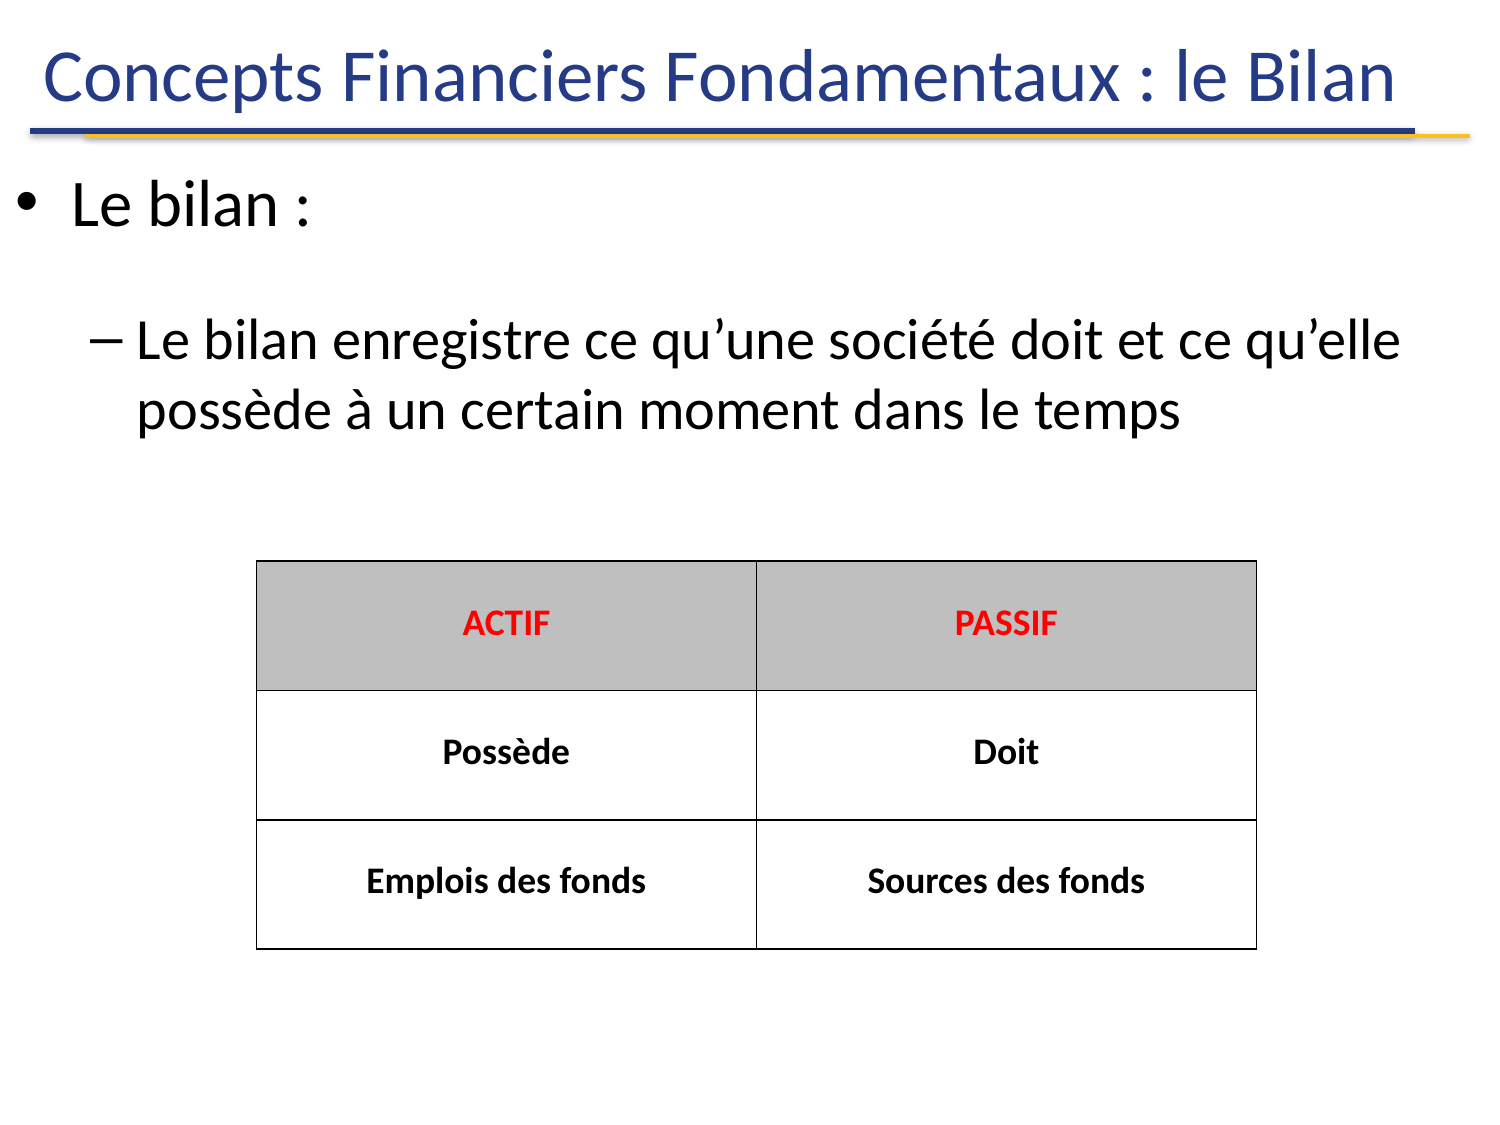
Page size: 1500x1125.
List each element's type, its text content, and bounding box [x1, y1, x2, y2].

table_header ACTIF [257, 562, 756, 690]
table_cell Doit [757, 691, 1256, 819]
table_cell Possède [257, 691, 756, 819]
title Concepts Financiers Fondamentaux : le Bilan [0, 3, 1500, 141]
table_cell Sources des fonds [757, 821, 1256, 948]
list Le bilan : Le bilan enregistre ce qu’une société doit et ce qu’elle possède à un certain moment dans le temps [0, 152, 1500, 1052]
table_header PASSIF [757, 562, 1256, 690]
table_cell Emplois des fonds [257, 821, 756, 948]
